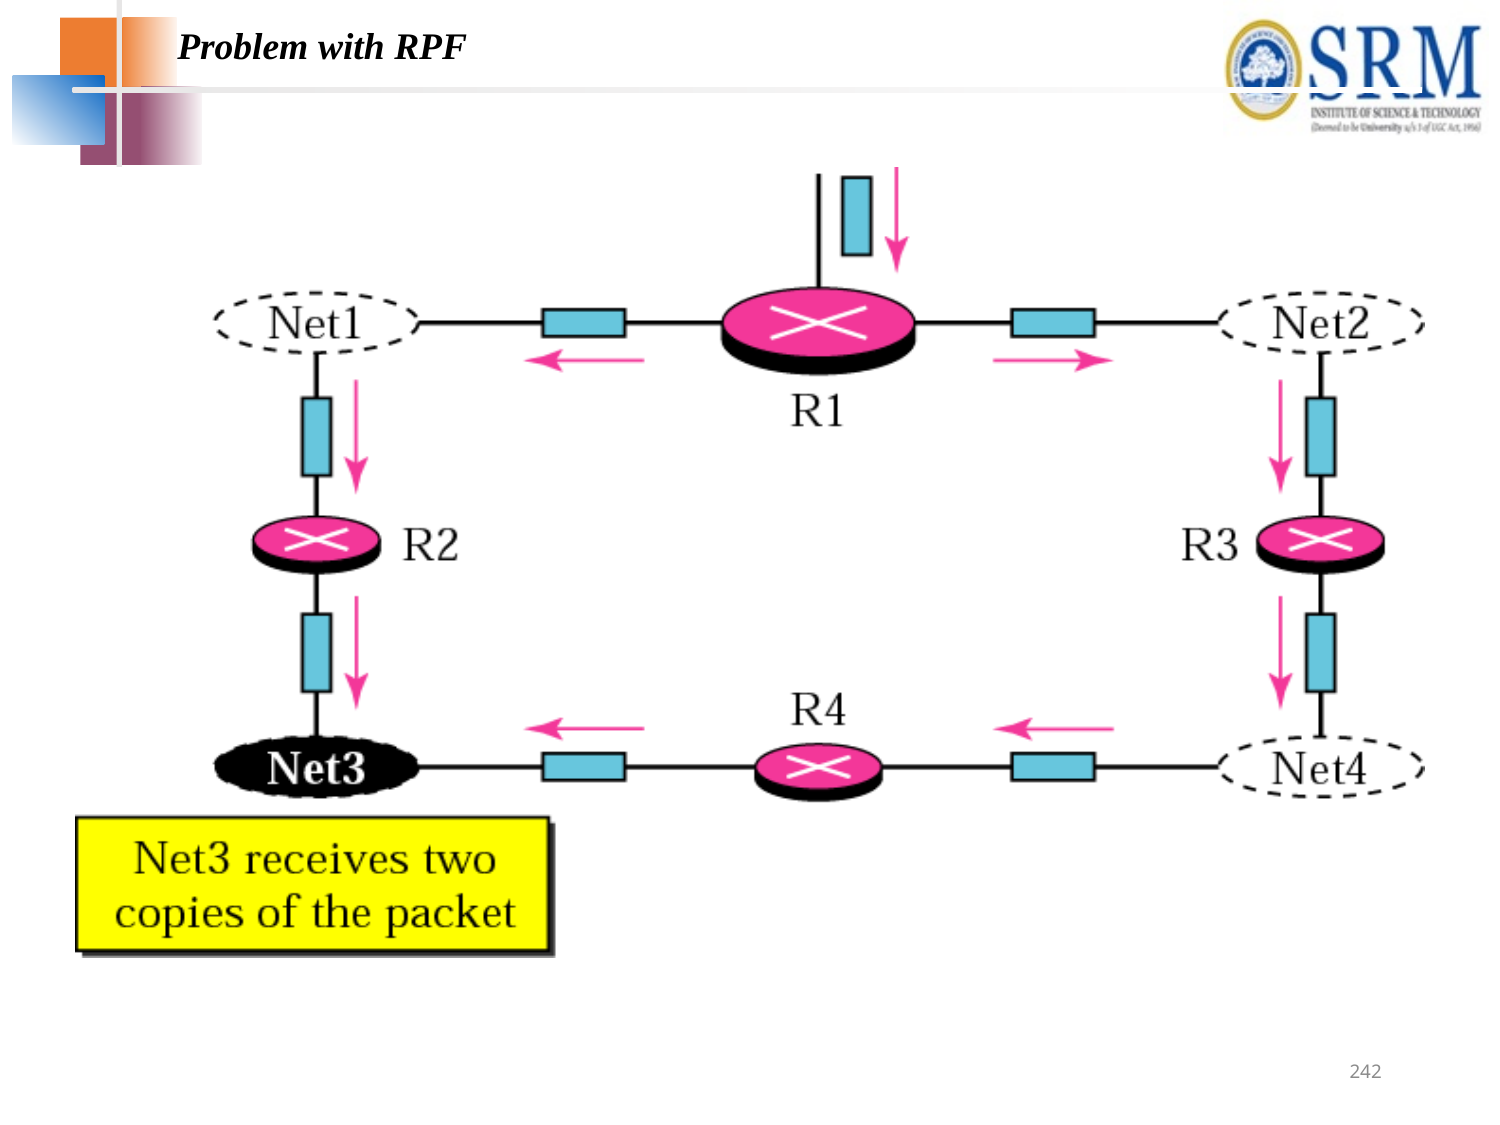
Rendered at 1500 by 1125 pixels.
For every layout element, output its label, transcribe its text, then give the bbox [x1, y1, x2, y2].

picture [75, 167, 1425, 958]
text_box [12, 75, 105, 145]
text_box [141, 93, 202, 165]
text_box [116, 0, 122, 87]
text_box [122, 17, 177, 86]
text_box [72, 87, 1423, 93]
slide_number 242 [1059, 1042, 1397, 1103]
text_box [122, 93, 141, 165]
text_box [80, 93, 116, 165]
text_box Problem with RPF [162, 14, 1100, 75]
text_box [60, 17, 116, 86]
picture [1223, 0, 1489, 149]
text_box [116, 93, 122, 167]
